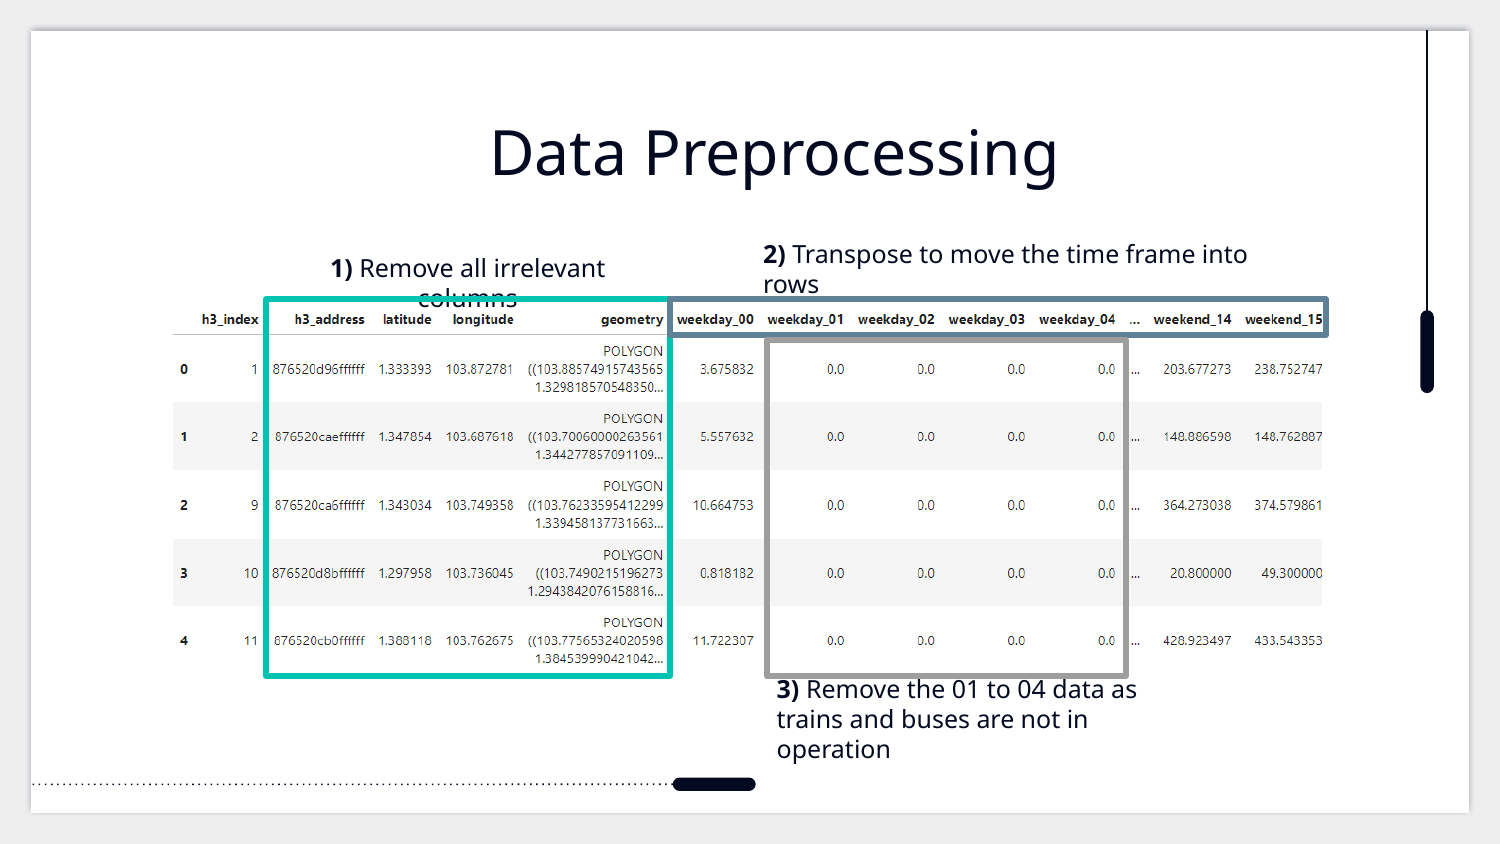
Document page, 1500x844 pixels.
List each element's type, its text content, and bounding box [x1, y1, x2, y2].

subtitle 1) Remove all irrelevant columns [265, 237, 670, 299]
subtitle 2) Transpose to move the time frame into rows [748, 242, 1311, 295]
title Data Preprocessing [143, 98, 1407, 192]
text_box [265, 299, 669, 306]
picture [173, 308, 1327, 676]
subtitle 3) Remove the 01 to 04 data as trains and buses are not in operation [761, 684, 1215, 762]
text_box [669, 299, 1326, 306]
